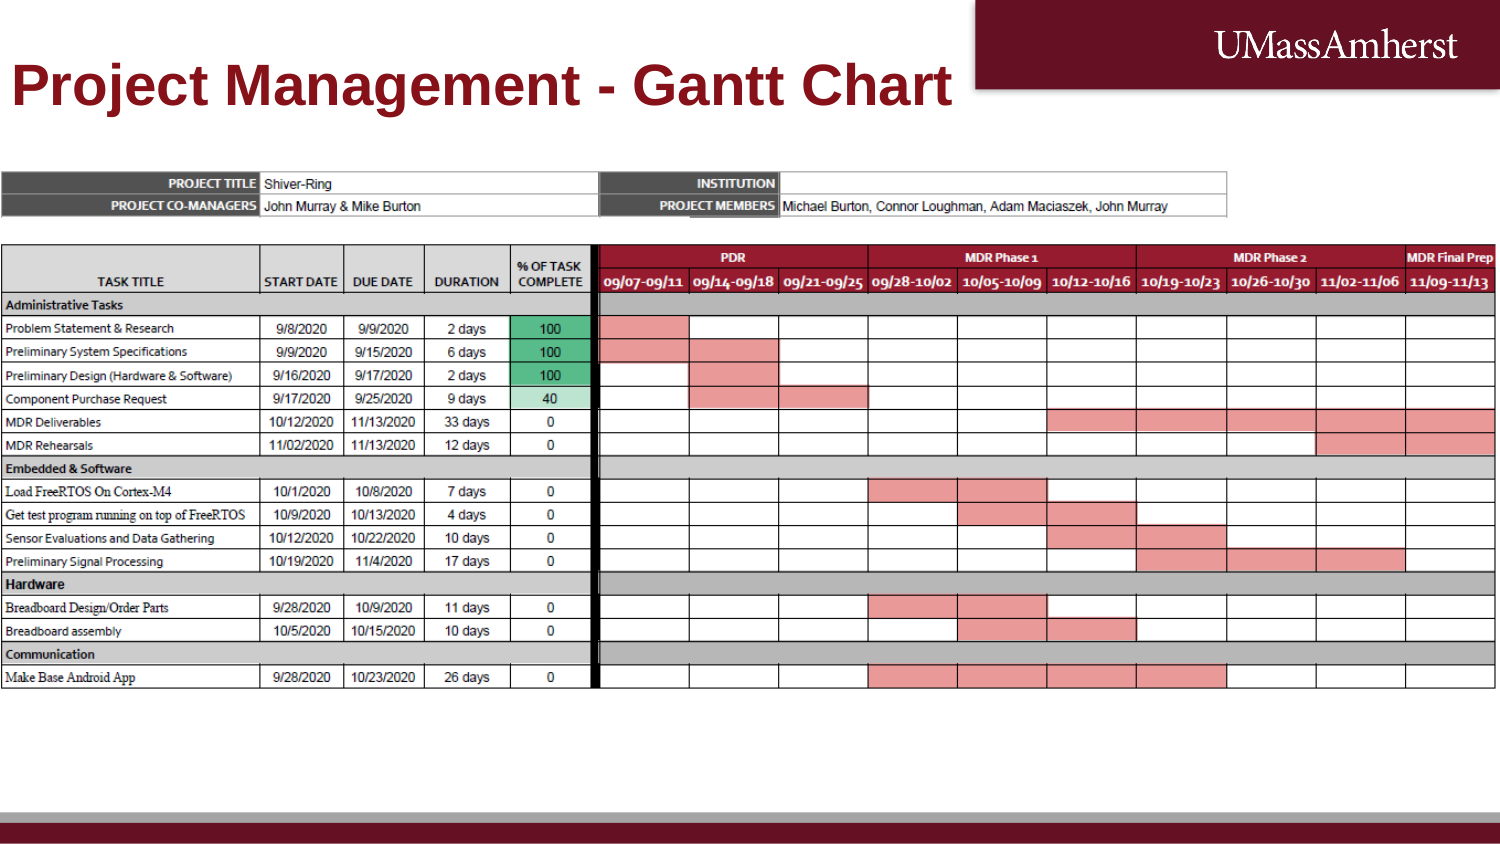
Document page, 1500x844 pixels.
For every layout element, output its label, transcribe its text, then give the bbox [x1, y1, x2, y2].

title Project Management - Gantt Chart [0, 0, 1137, 118]
picture [0, 167, 1500, 692]
picture [1214, 28, 1458, 59]
